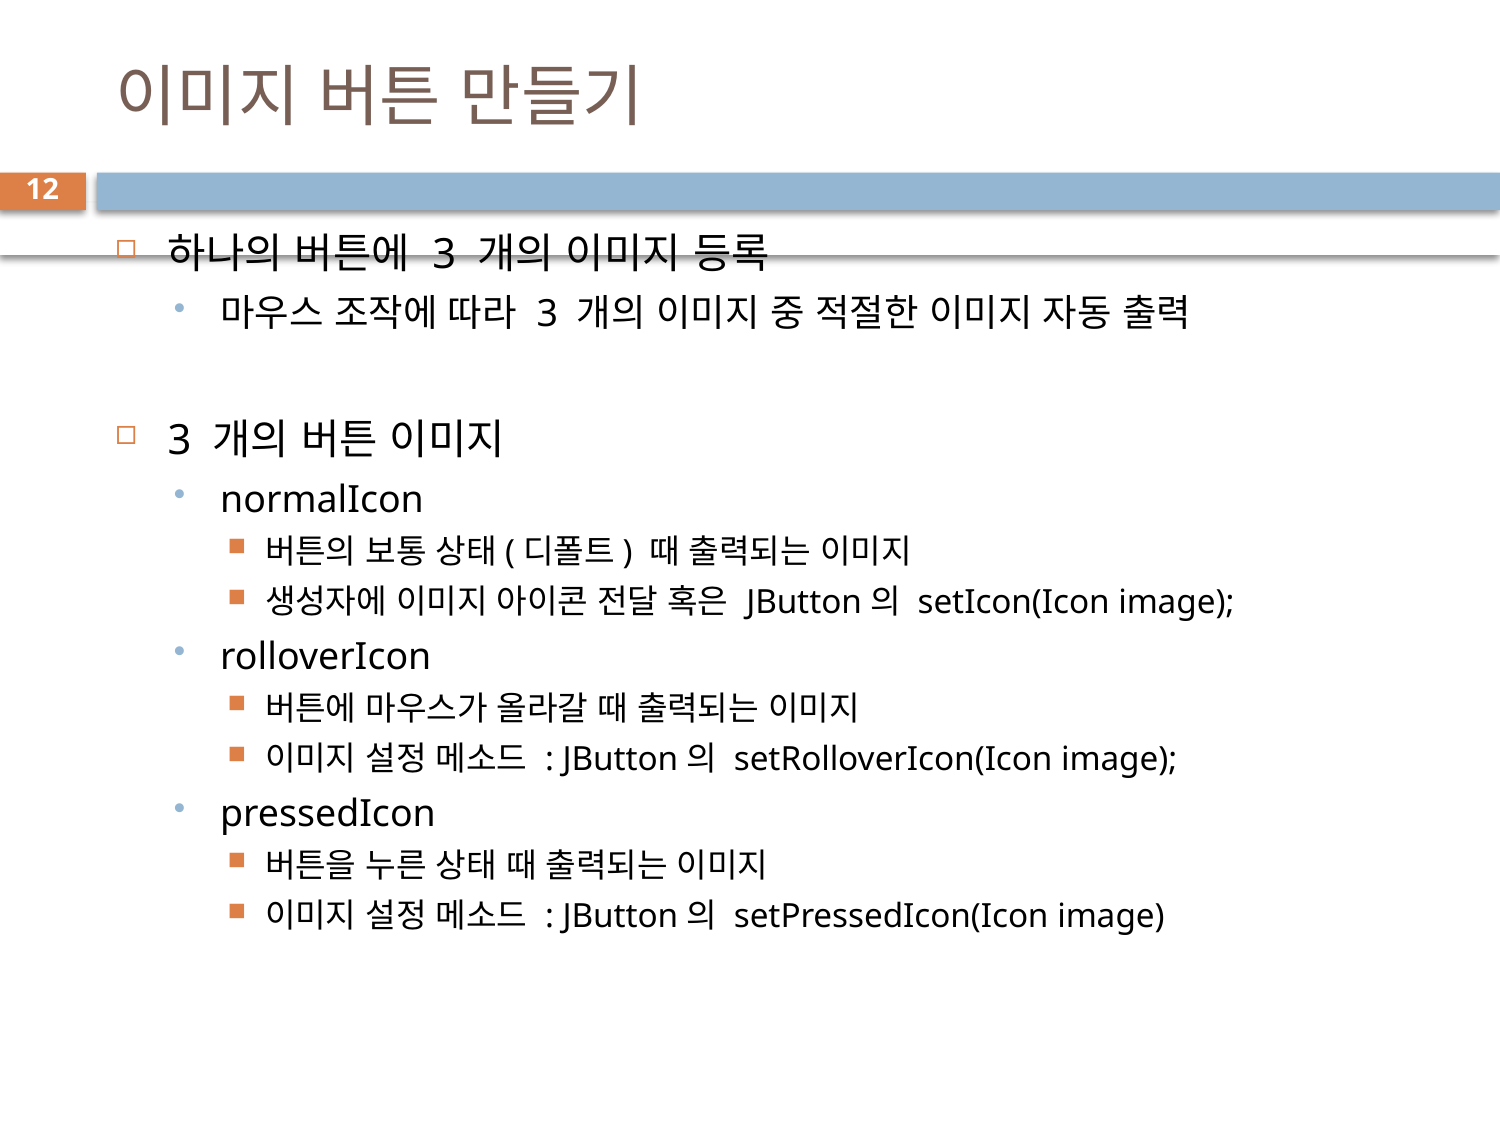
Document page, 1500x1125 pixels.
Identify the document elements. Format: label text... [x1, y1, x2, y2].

slide_number 12 [0, 170, 87, 211]
list 하나의 버튼에 3 개의 이미지 등록 마우스 조작에 따라 3 개의 이미지 중 적절한 이미지 자동 출력 3 개의 버튼 이미지 normalIcon 버튼의 보통 상태(디폴트) 때 출력되는 이미지 생성자에 이미지 아이콘 전달 혹은 JButton의 setIcon(Icon image); rolloverIcon 버튼에 마우스가 올라갈 때 출력되는 이미지 이미지 설정 메소드 : JButton의 setRolloverIcon(Icon image); pressedIcon 버튼을 누른 상태 때 출력되는 이미지 이미지 설정 메소드 : JButton의 setPressedIcon(Icon image) [100, 219, 1438, 1047]
title 이미지 버튼 만들기 [100, 37, 1438, 149]
